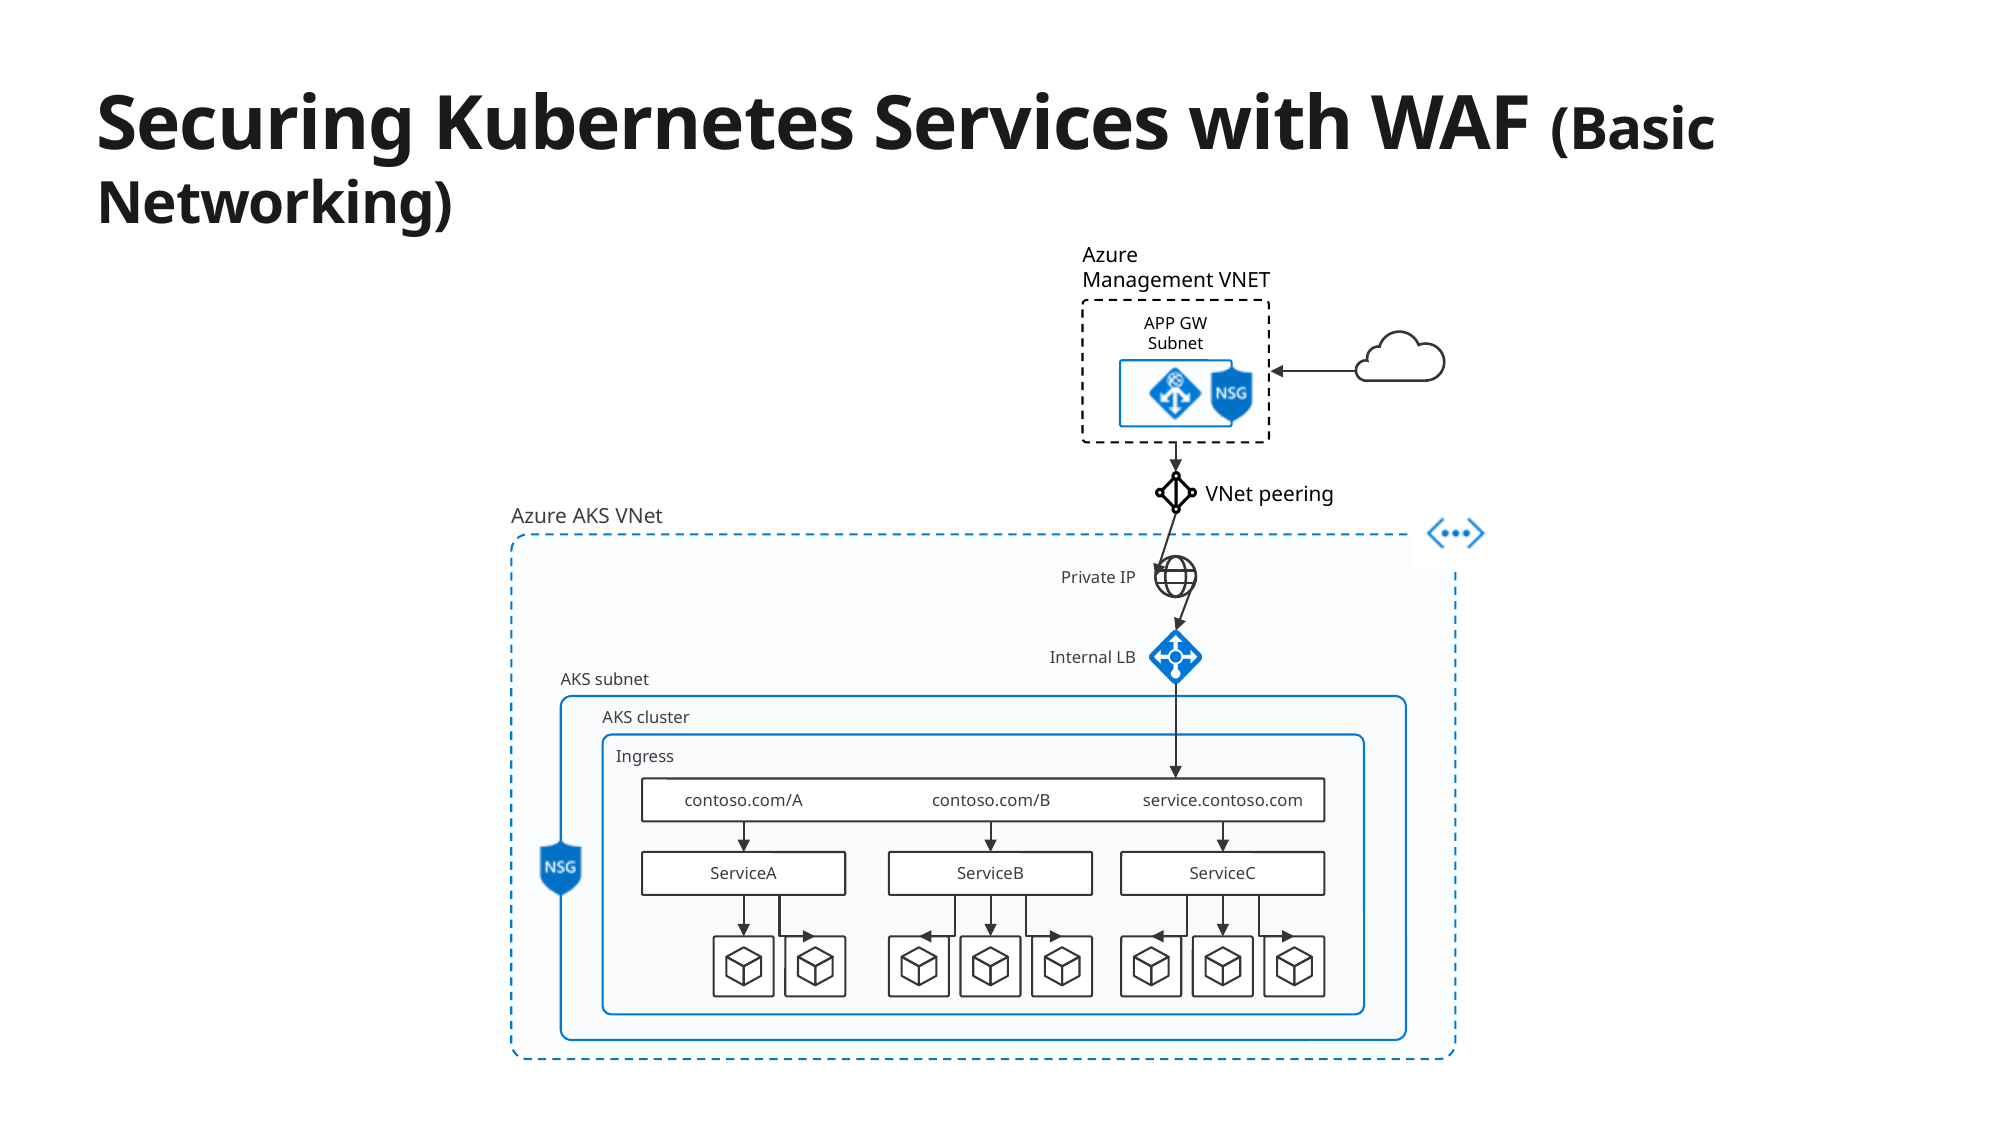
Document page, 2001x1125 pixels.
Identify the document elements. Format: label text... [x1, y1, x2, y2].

text_box Securing Kubernetes Services with WAF (Basic Networking) [96, 75, 1959, 235]
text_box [510, 241, 1489, 1060]
